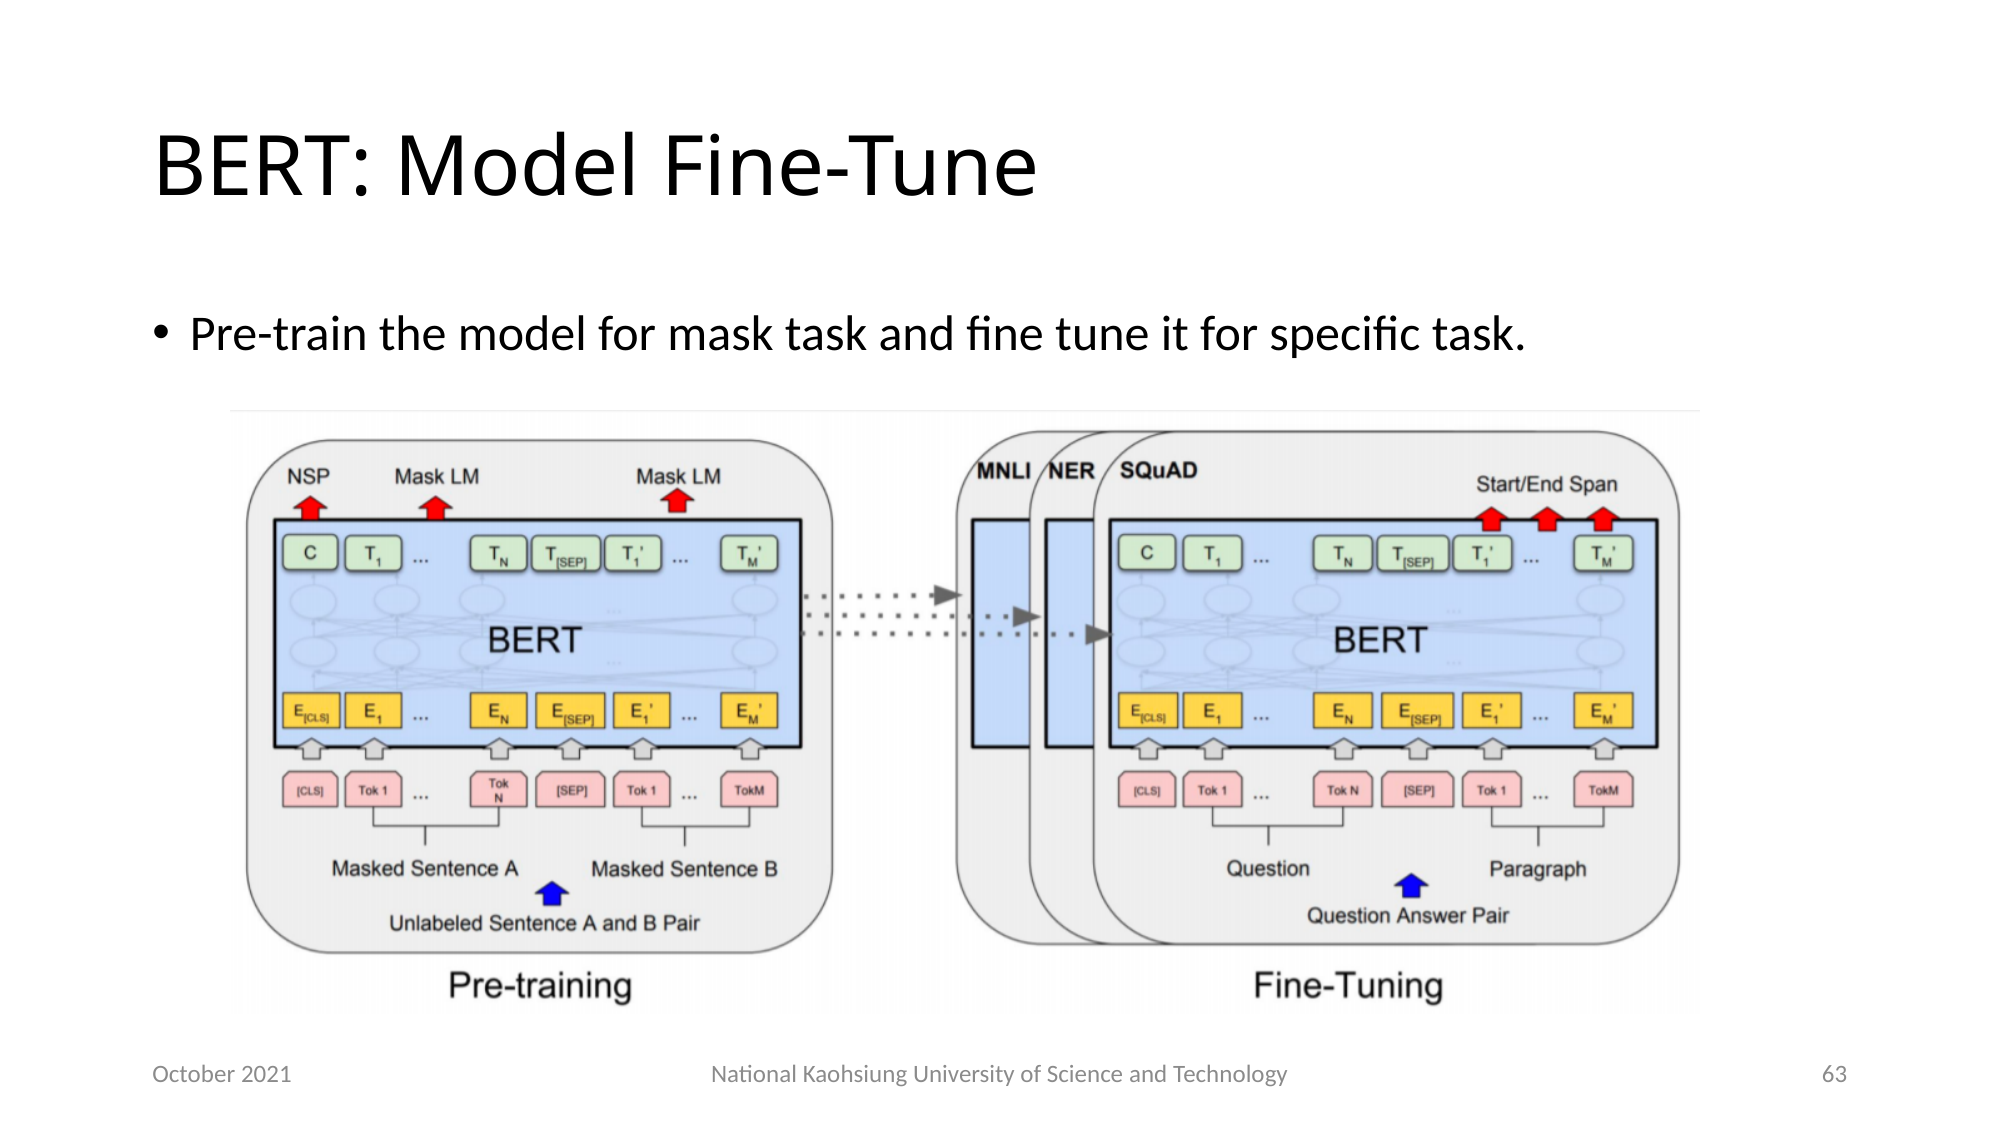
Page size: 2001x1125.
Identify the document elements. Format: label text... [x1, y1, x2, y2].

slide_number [137, 1042, 588, 1103]
title BERT: Model Fine-Tune [137, 59, 1863, 278]
slide_number 63 [1412, 1042, 1863, 1103]
footer National Kaohsiung University of Science and Technology [662, 1042, 1338, 1103]
list Pre-train the model for mask task and fine tune it for specific task. [137, 299, 1863, 1014]
picture [230, 410, 1700, 1014]
